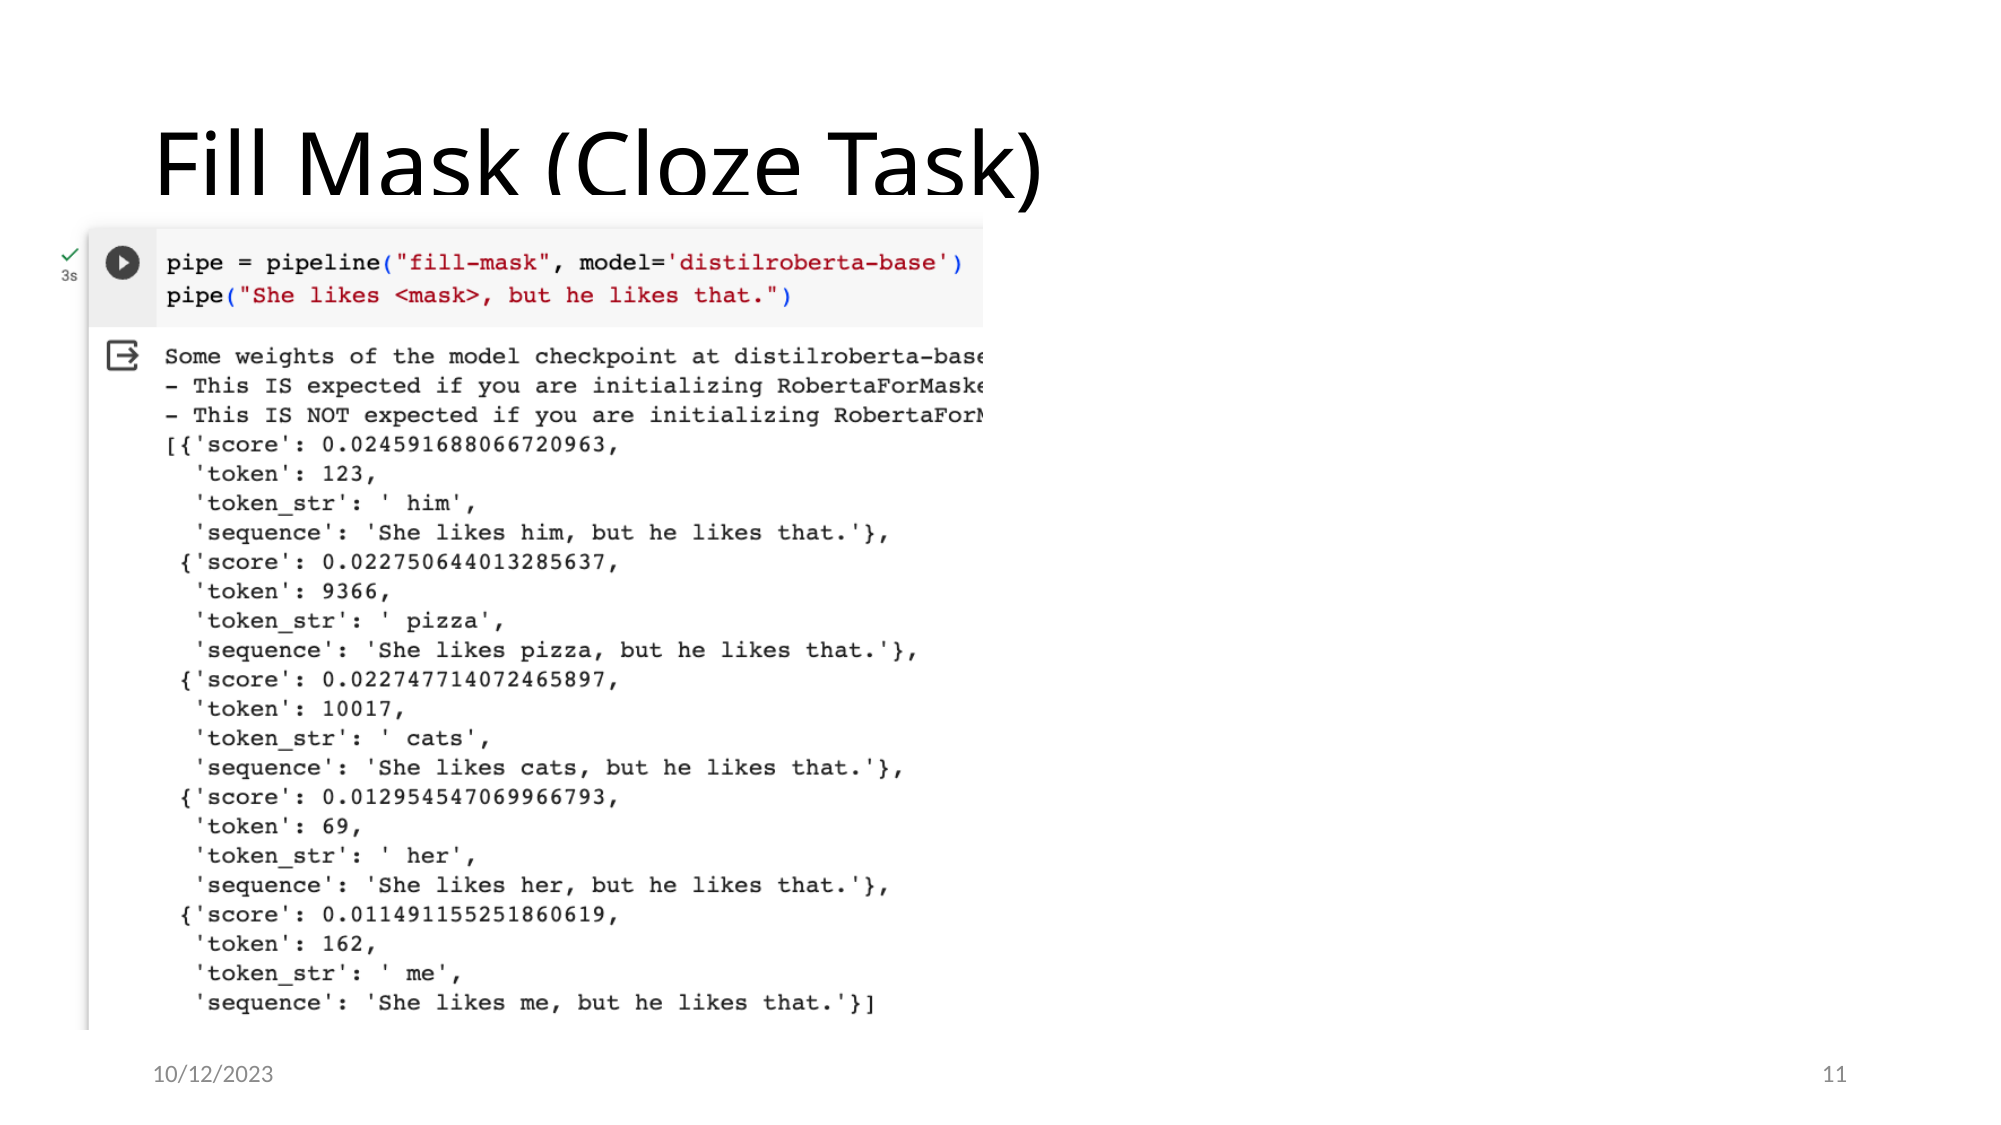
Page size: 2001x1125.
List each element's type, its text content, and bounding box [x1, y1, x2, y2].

title Fill Mask (Cloze Task) [137, 59, 1863, 278]
picture [56, 195, 983, 1030]
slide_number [137, 1042, 588, 1103]
slide_number 11 [1412, 1042, 1863, 1103]
